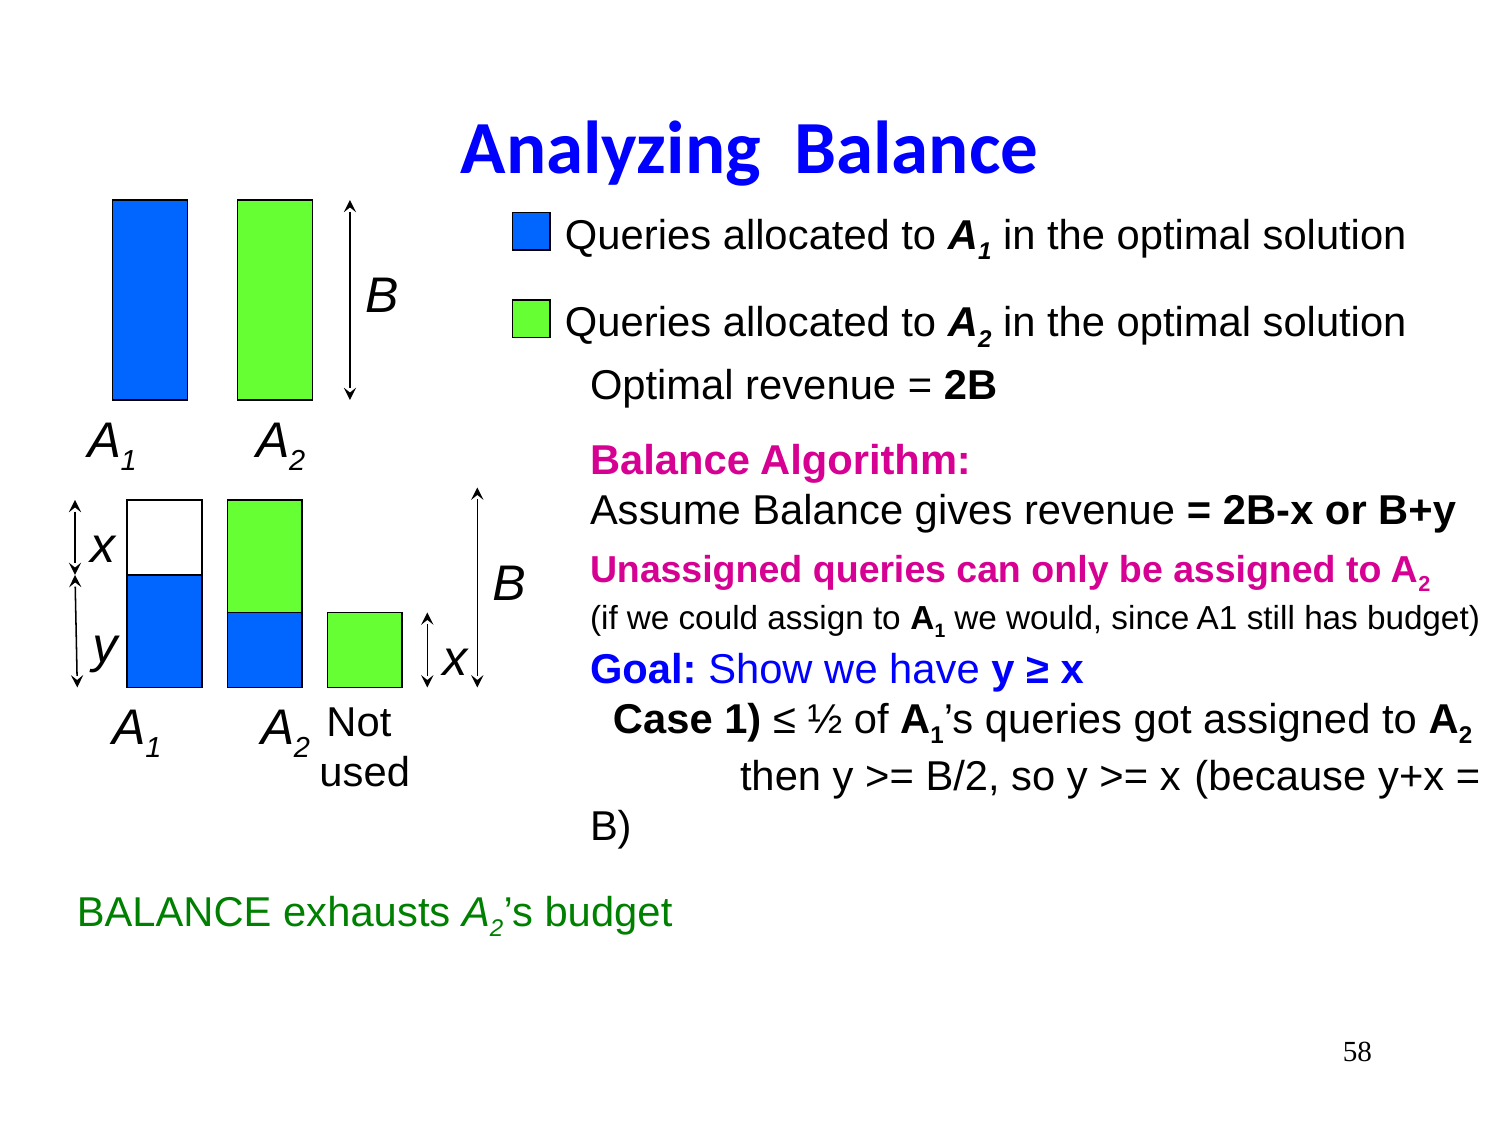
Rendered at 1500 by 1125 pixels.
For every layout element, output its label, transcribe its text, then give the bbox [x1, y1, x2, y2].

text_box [72, 199, 407, 479]
text_box Queries allocated to A1 in the optimal solution [549, 200, 1431, 272]
slide_number ‹#› [1074, 1025, 1388, 1100]
text_box [512, 212, 549, 250]
text_box Optimal revenue = 2B Balance Algorithm: Assume Balance gives revenue = 2B-x or B+y [574, 349, 1477, 540]
text_box Unassigned queries can only be assigned to A2 (if we could assign to A1 we would, since A1 still has budget) Goal: Show we have y ≥ x Case 1) ≤ ½ of A1’s queries got assigned to A2 then y >= B/2, so y >= x (because y+x = B) [575, 537, 1500, 907]
text_box [512, 299, 549, 338]
text_box BALANCE exhausts A2’s budget [61, 877, 694, 949]
title Analyzing Balance [112, 50, 1388, 238]
text_box Not used [303, 775, 426, 803]
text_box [74, 487, 534, 766]
text_box Queries allocated to A2 in the optimal solution [549, 287, 1431, 360]
